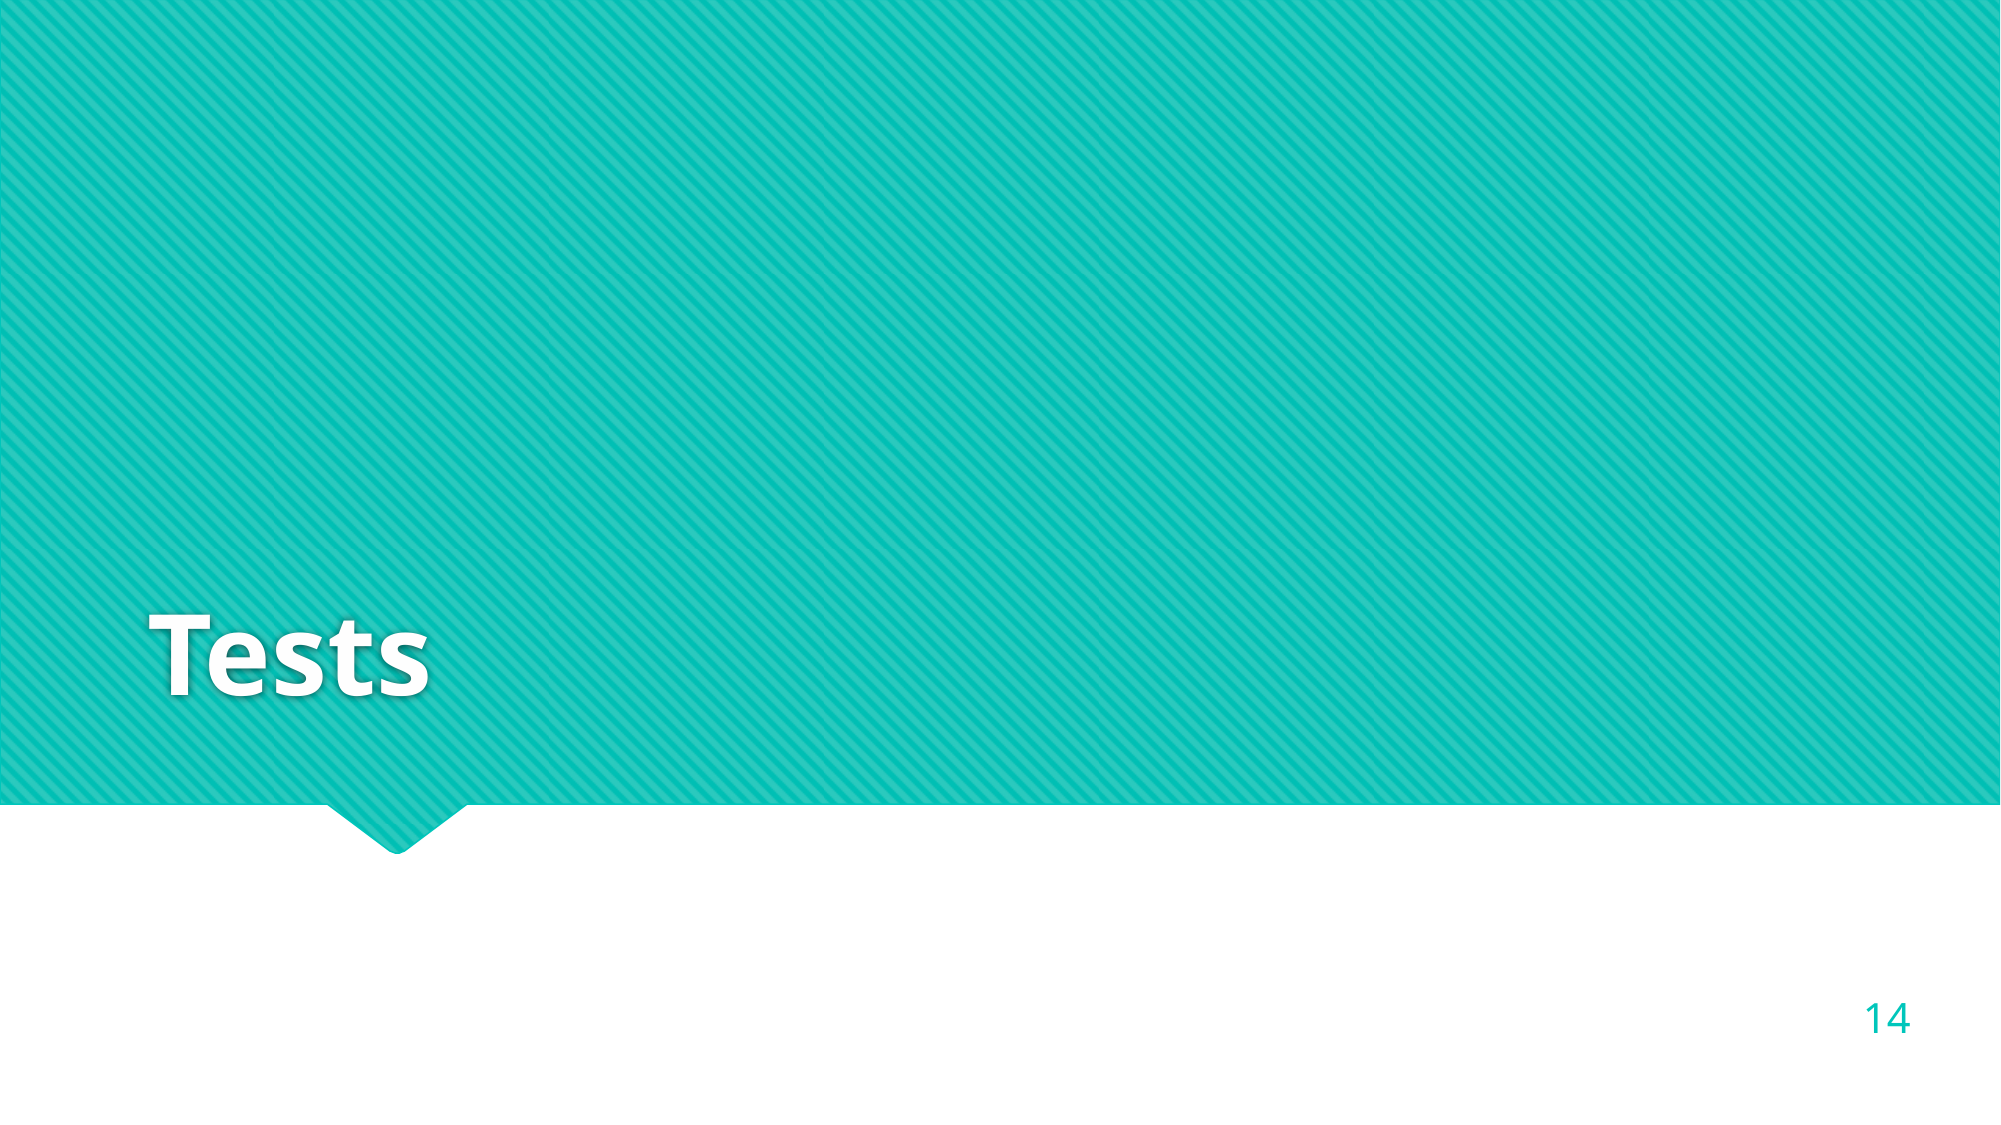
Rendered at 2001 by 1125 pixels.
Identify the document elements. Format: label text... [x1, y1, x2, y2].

slide_number 14 [1751, 970, 1926, 1051]
title Tests [132, 237, 1868, 726]
